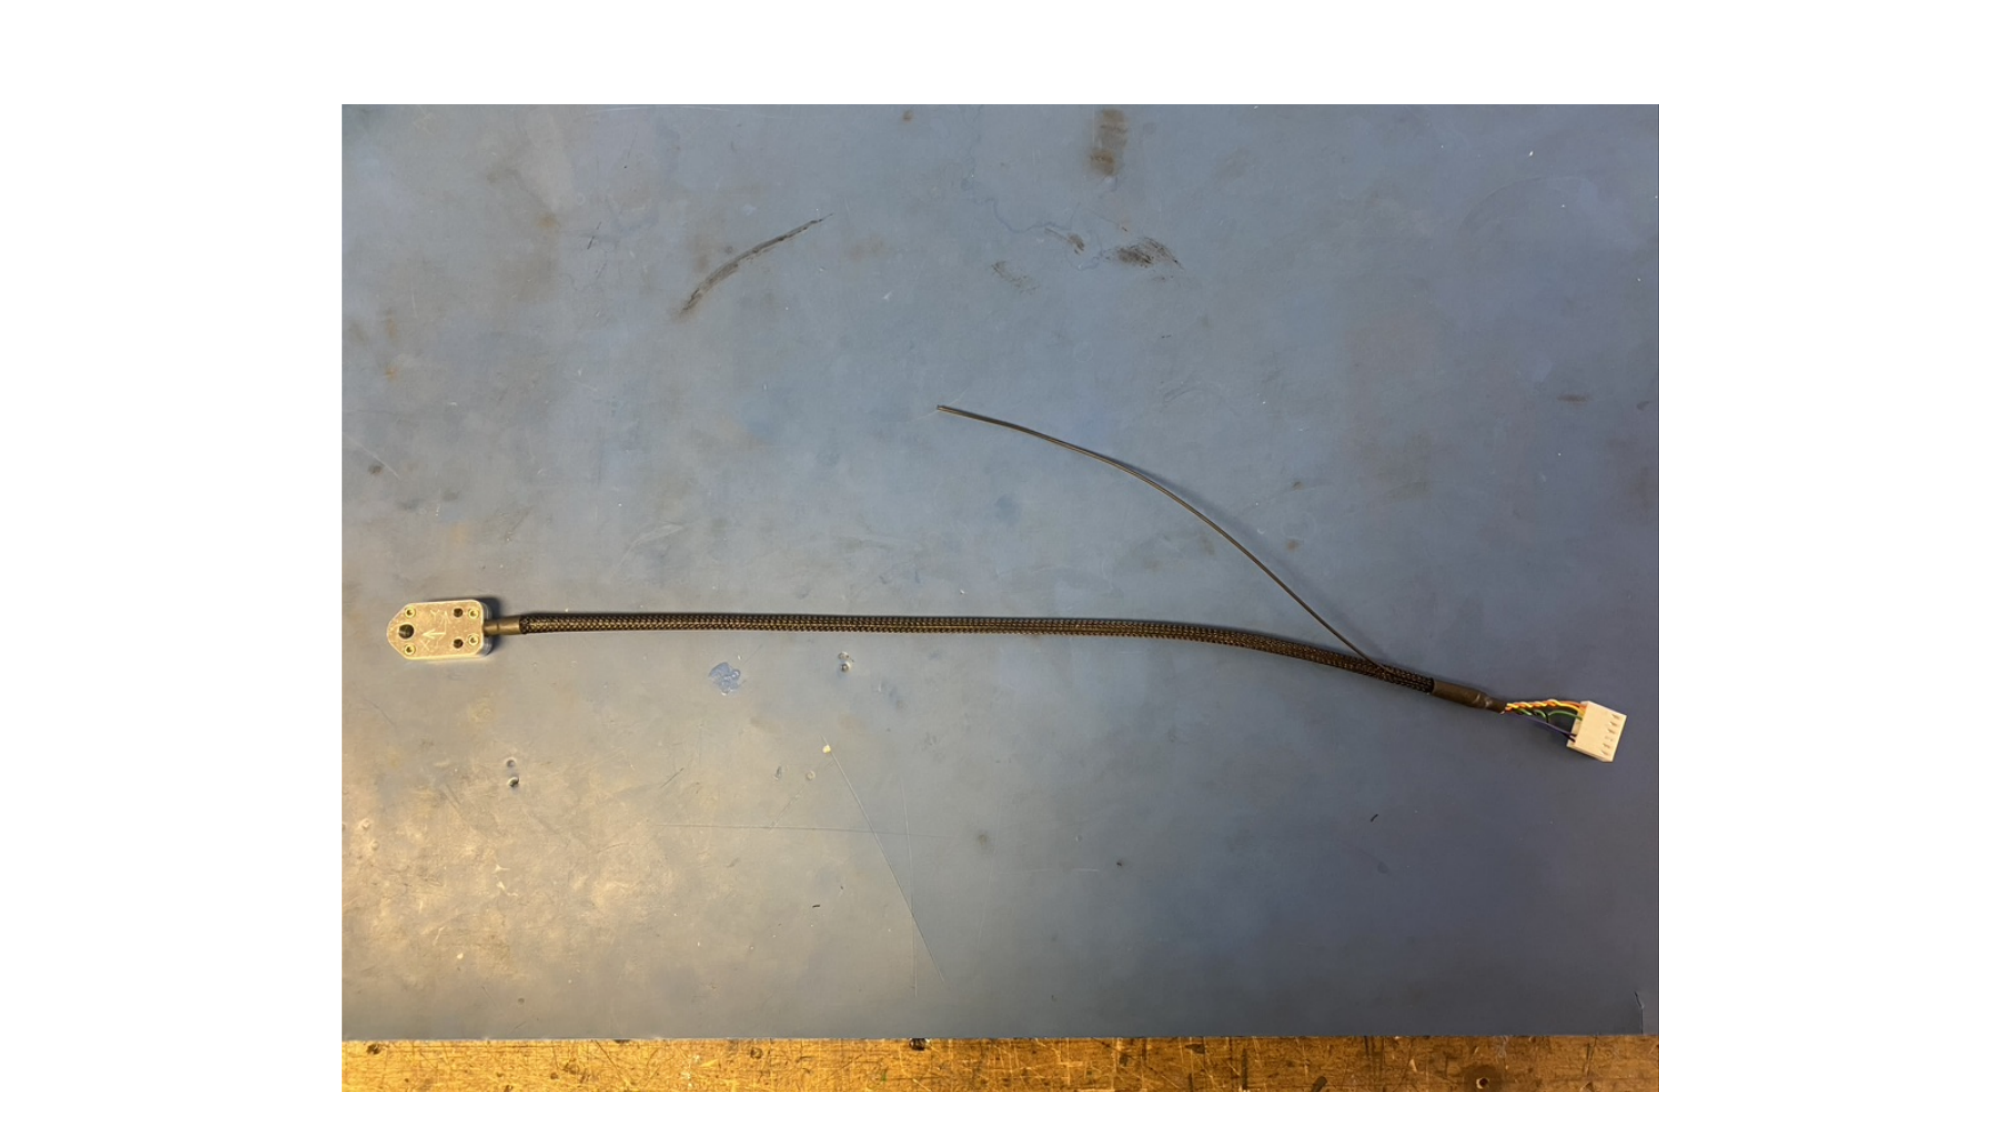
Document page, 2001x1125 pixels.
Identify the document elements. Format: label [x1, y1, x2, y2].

picture [343, 0, 1658, 1125]
